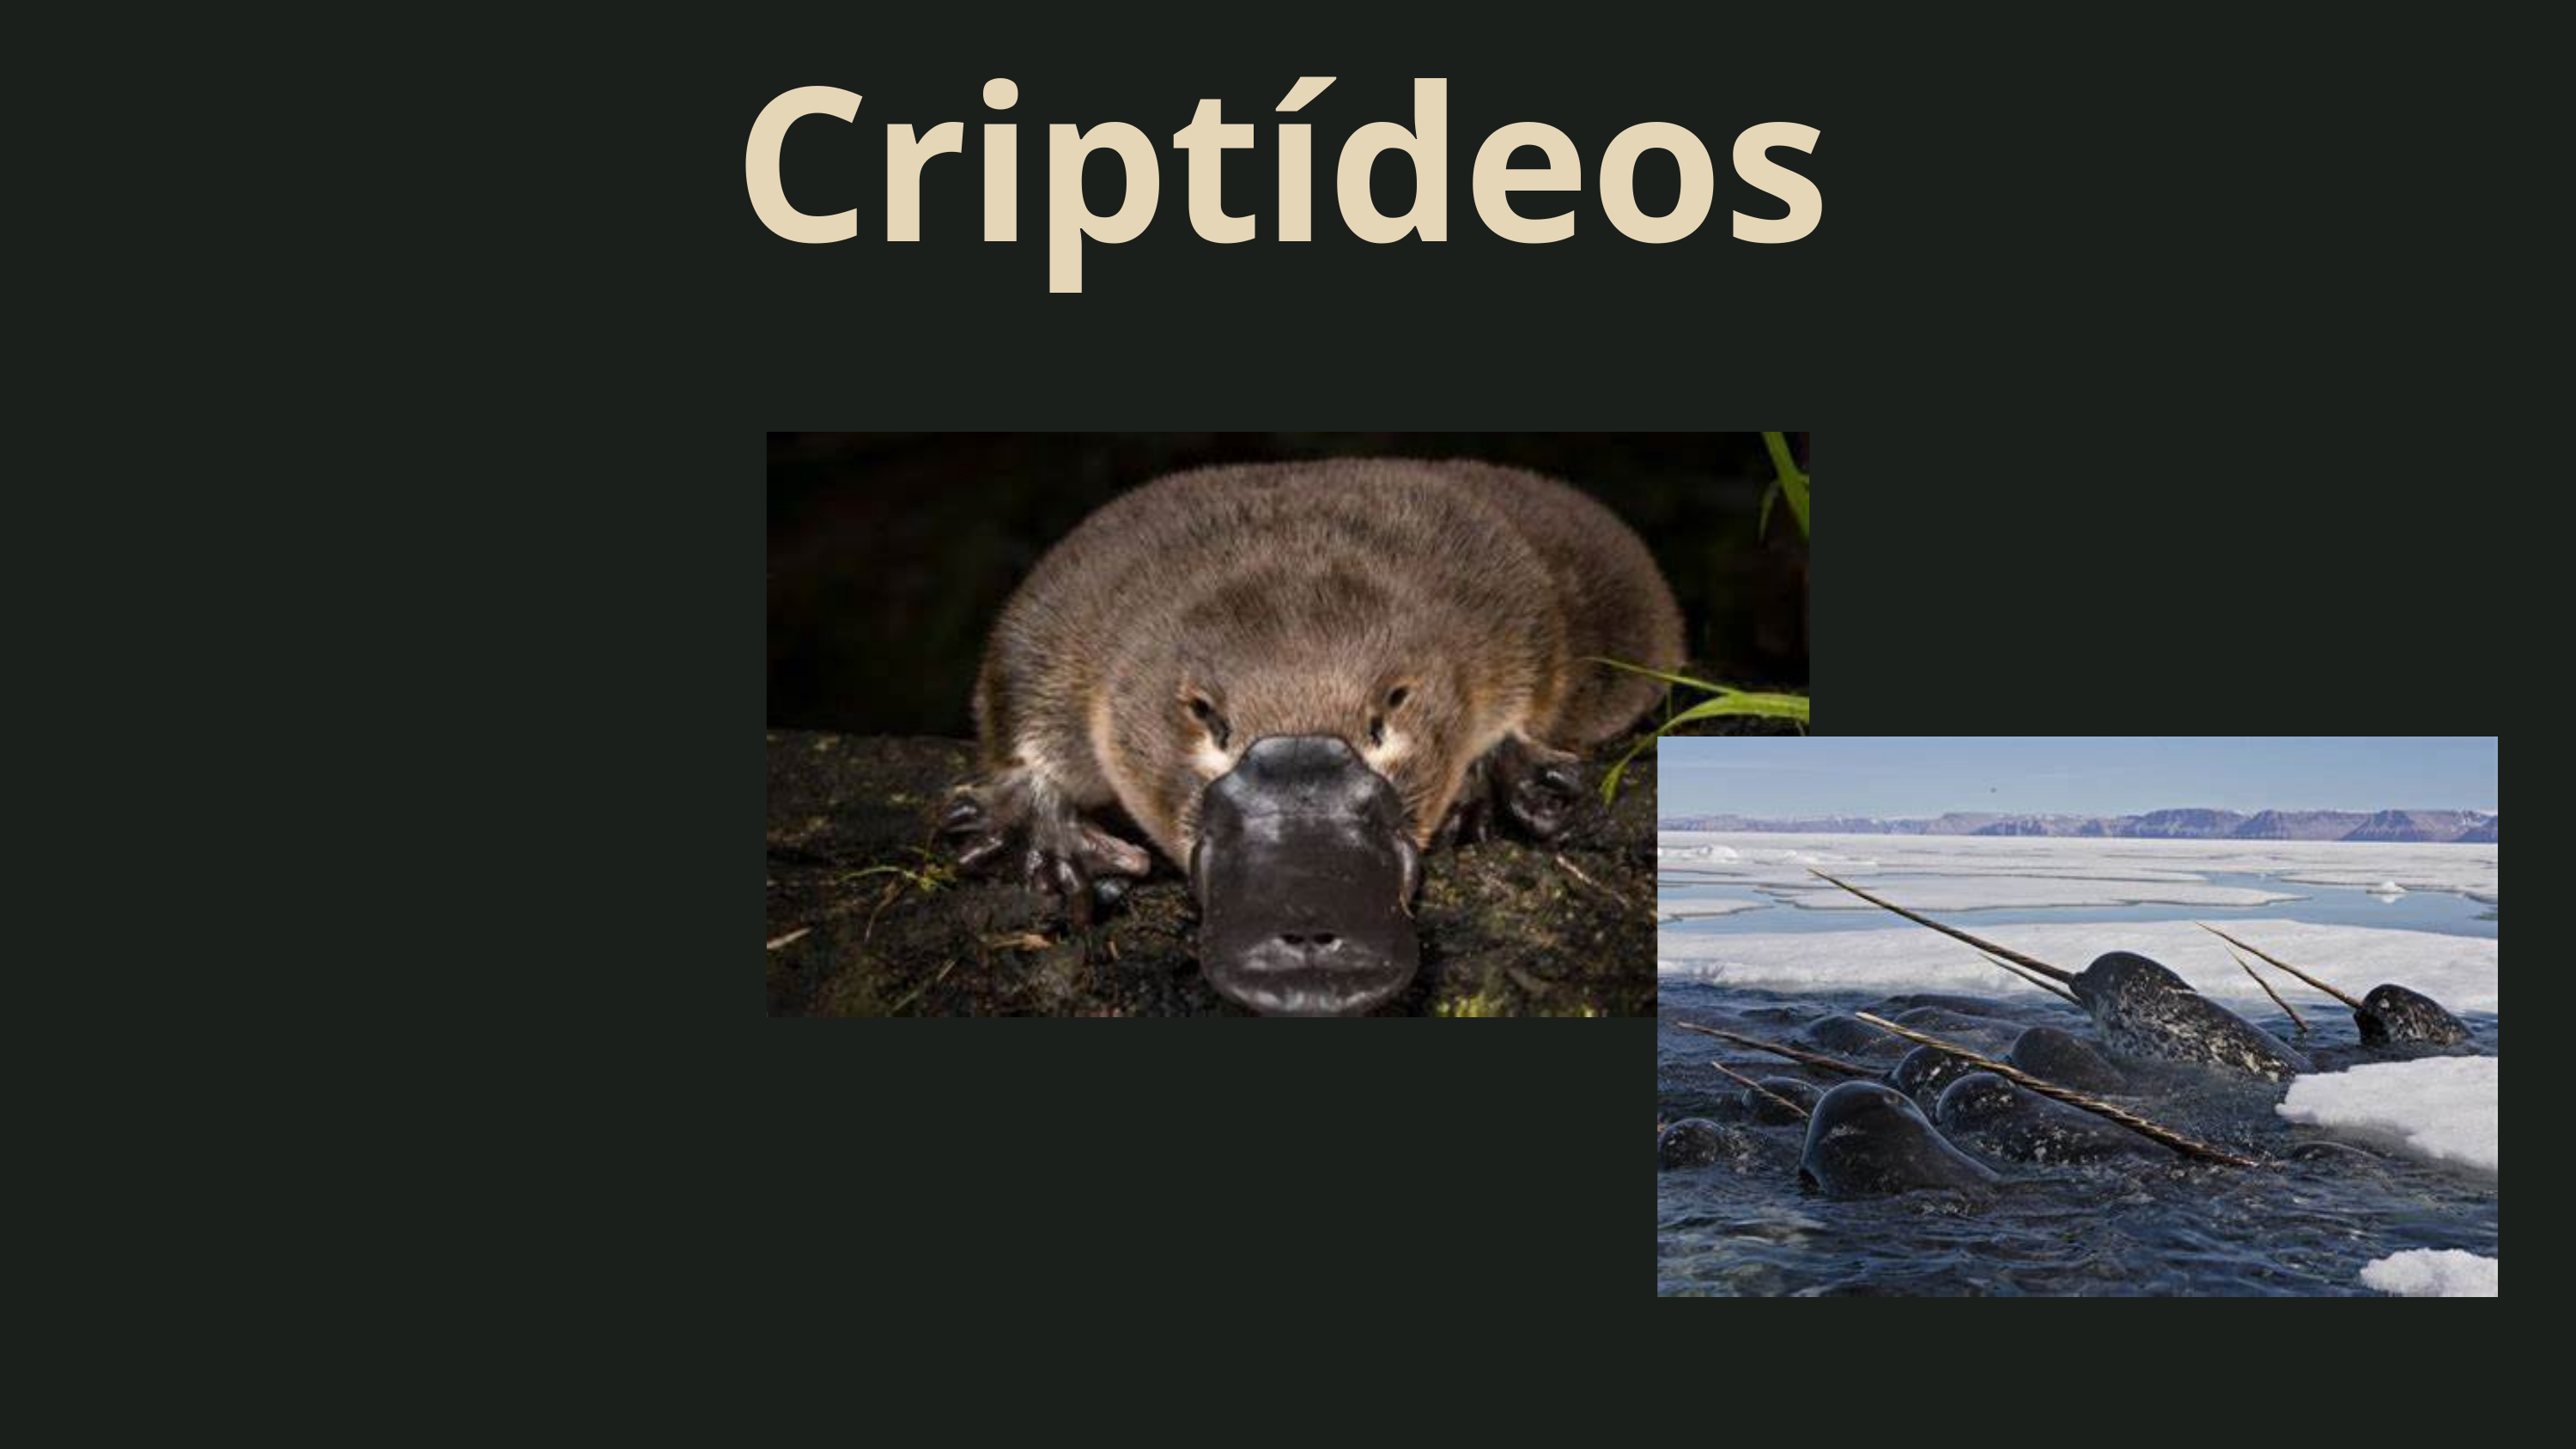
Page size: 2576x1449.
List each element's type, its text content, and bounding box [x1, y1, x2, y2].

text_box Criptídeos [733, 0, 1842, 285]
text_box [1657, 737, 2498, 1297]
text_box [766, 432, 1810, 1017]
